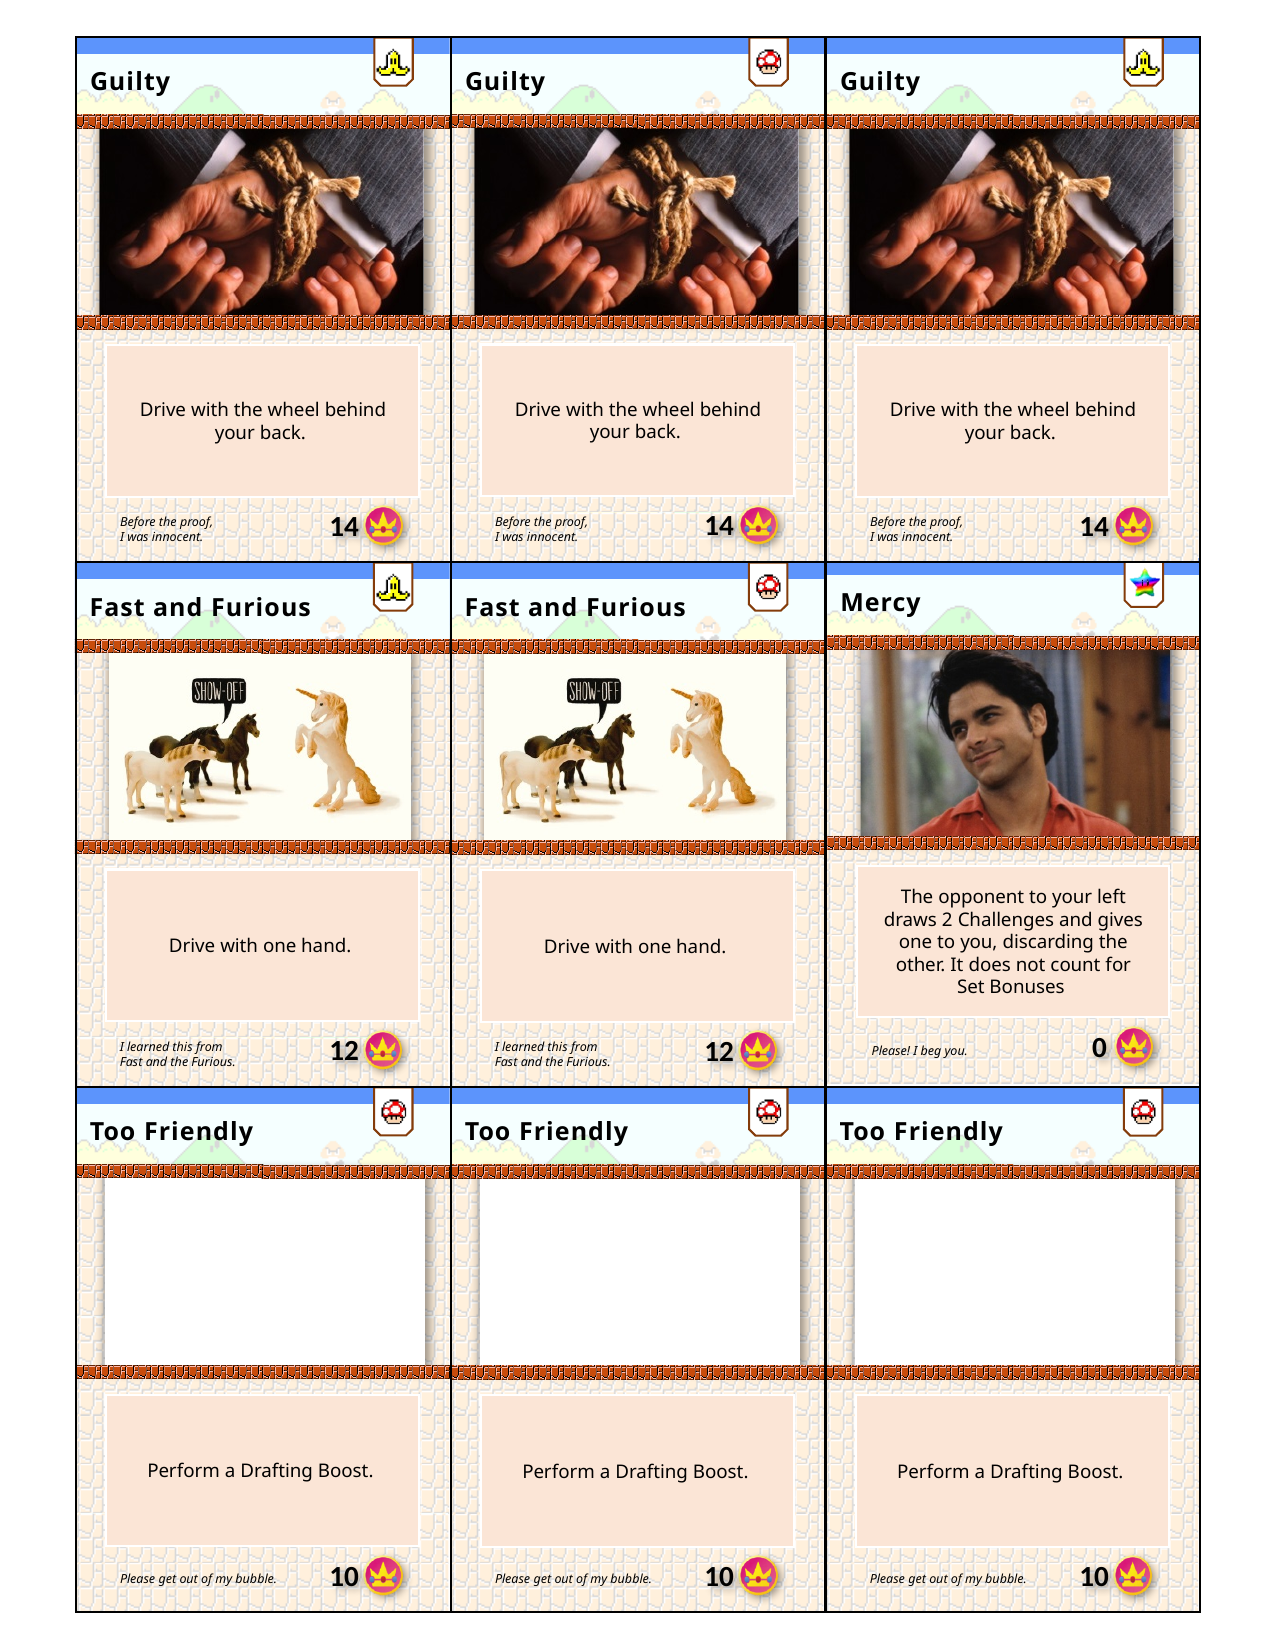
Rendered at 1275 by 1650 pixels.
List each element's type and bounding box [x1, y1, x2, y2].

text_box [75, 37, 1200, 1613]
